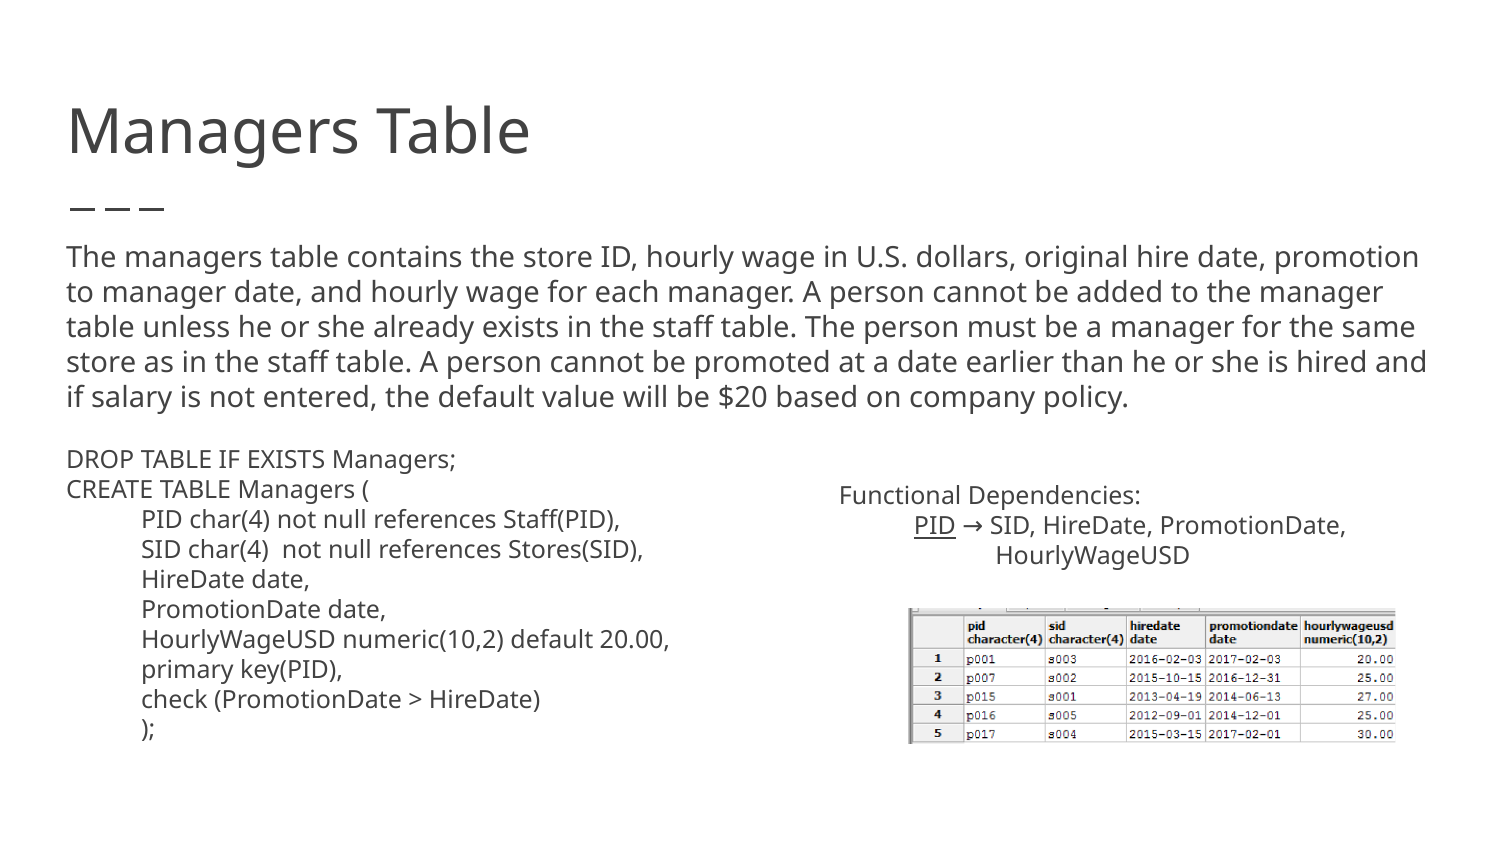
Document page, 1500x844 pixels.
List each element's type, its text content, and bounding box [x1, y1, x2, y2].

list The managers table contains the store ID, hourly wage in U.S. dollars, original hire date, promotion to manager date, and hourly wage for each manager. A person cannot be added to the manager table unless he or she already exists in the staff table. The person must be a manager for the same store as in the staff table. A person cannot be promoted at a date earlier than he or she is hired and if salary is not entered, the default value will be $20 based on company policy. DROP TABLE IF EXISTS Managers; CREATE TABLE Managers ( PID char(4) not null references Staff(PID), SID char(4) not null references Stores(SID), HireDate date, PromotionDate date, HourlyWageUSD numeric(10,2) default 20.00, primary key(PID), check (PromotionDate > HireDate) ); [51, 223, 1449, 750]
title Managers Table [51, 61, 1449, 182]
picture [908, 608, 1396, 744]
text_box Functional Dependencies: PID → SID, HireDate, PromotionDate, HourlyWageUSD [823, 435, 1493, 556]
